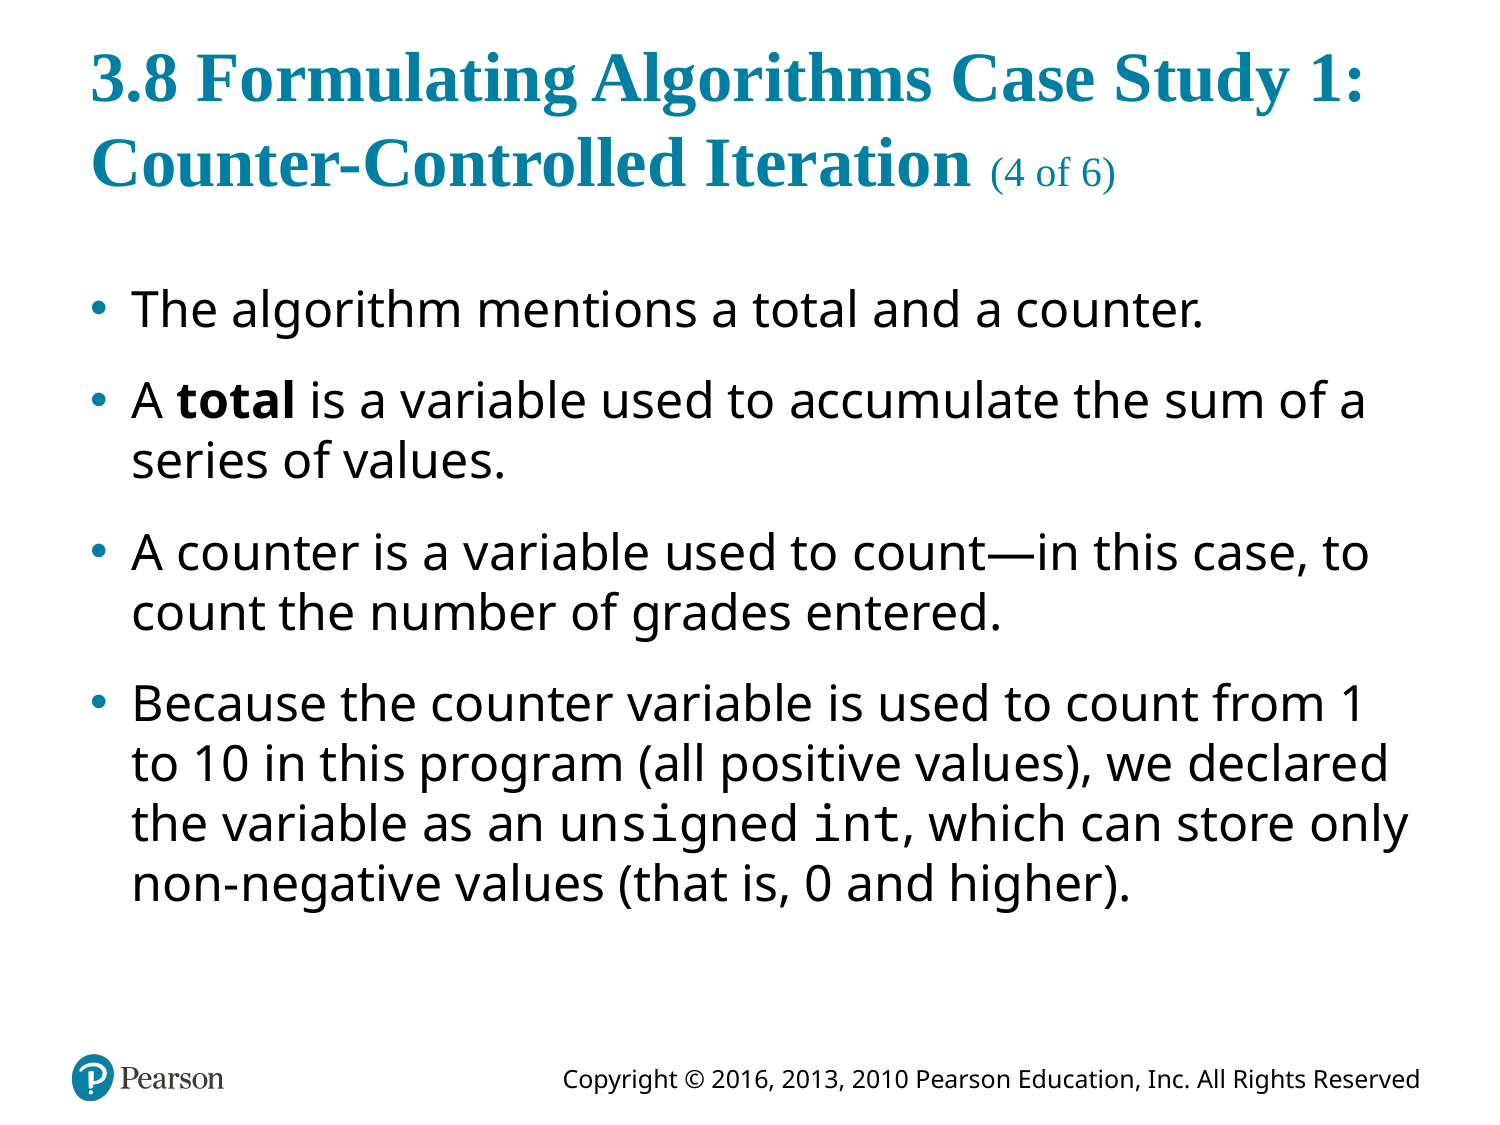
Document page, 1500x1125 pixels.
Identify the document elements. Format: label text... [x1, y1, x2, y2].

list The algorithm mentions a total and a counter. A total is a variable used to accumulate the sum of a series of values. A counter is a variable used to count—in this case, to count the number of grades entered. Because the counter variable is used to count from 1 to 10 in this program (all positive values), we declared the variable as an unsigned int, which can store only non-negative values (that is, 0 and higher). [75, 262, 1425, 931]
picture [80, 1063, 106, 1088]
picture [98, 1054, 224, 1101]
picture [72, 1054, 88, 1070]
title 3.8 Formulating Algorithms Case Study 1: Counter-Controlled Iteration (4 of 6) [75, 35, 1425, 216]
picture [72, 1087, 83, 1101]
